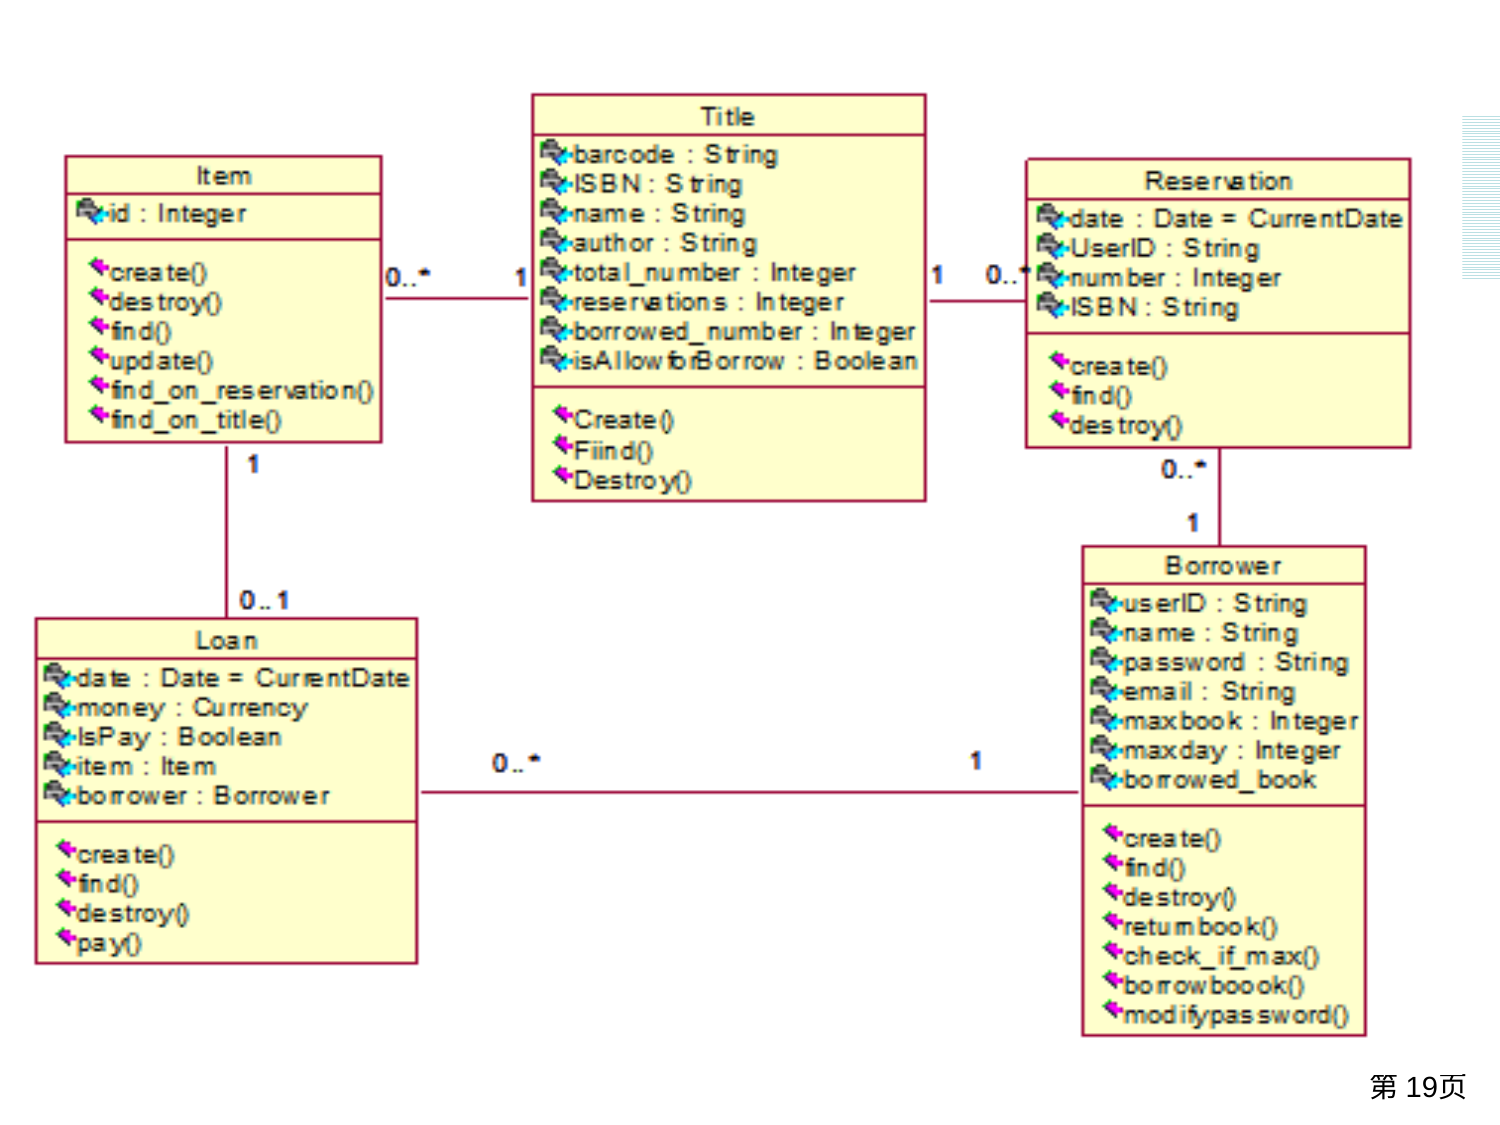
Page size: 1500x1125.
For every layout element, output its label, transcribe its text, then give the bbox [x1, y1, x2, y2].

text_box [0, 62, 1463, 1076]
slide_number 第19页 [1131, 1060, 1483, 1118]
